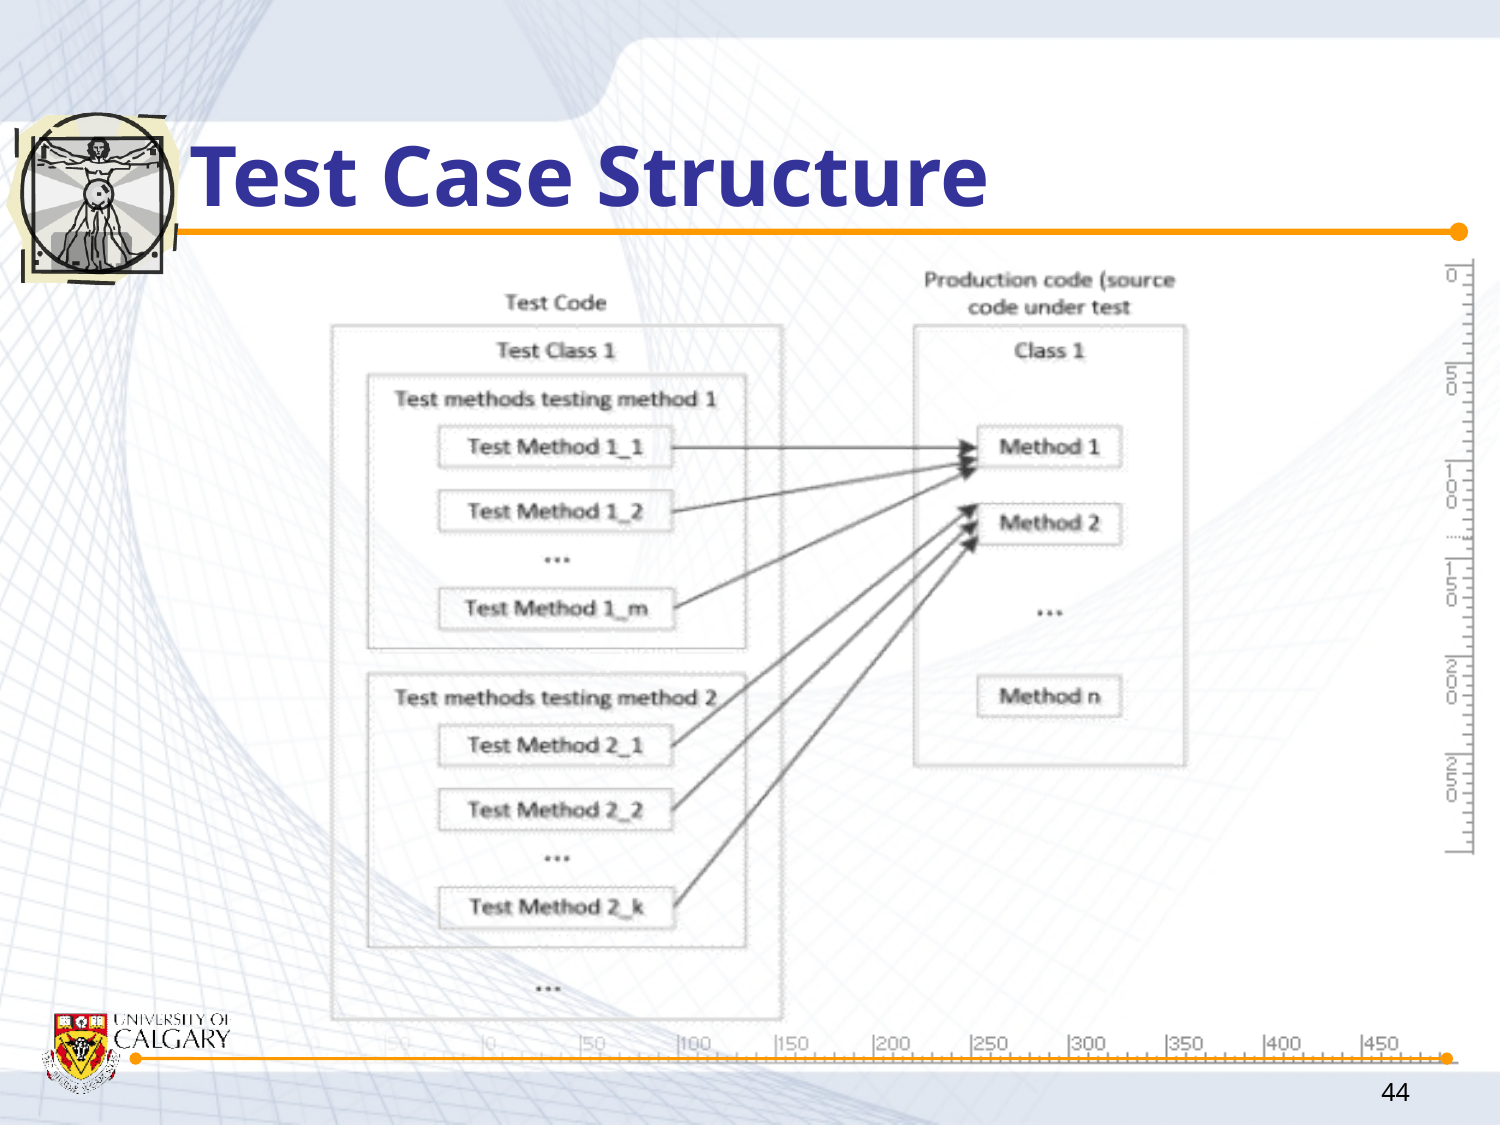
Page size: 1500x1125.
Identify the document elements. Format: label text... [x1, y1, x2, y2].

picture [0, 0, 1500, 1125]
title Test Case Structure [174, 42, 1468, 231]
slide_number 44 [1112, 1051, 1426, 1118]
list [312, 255, 1211, 1043]
